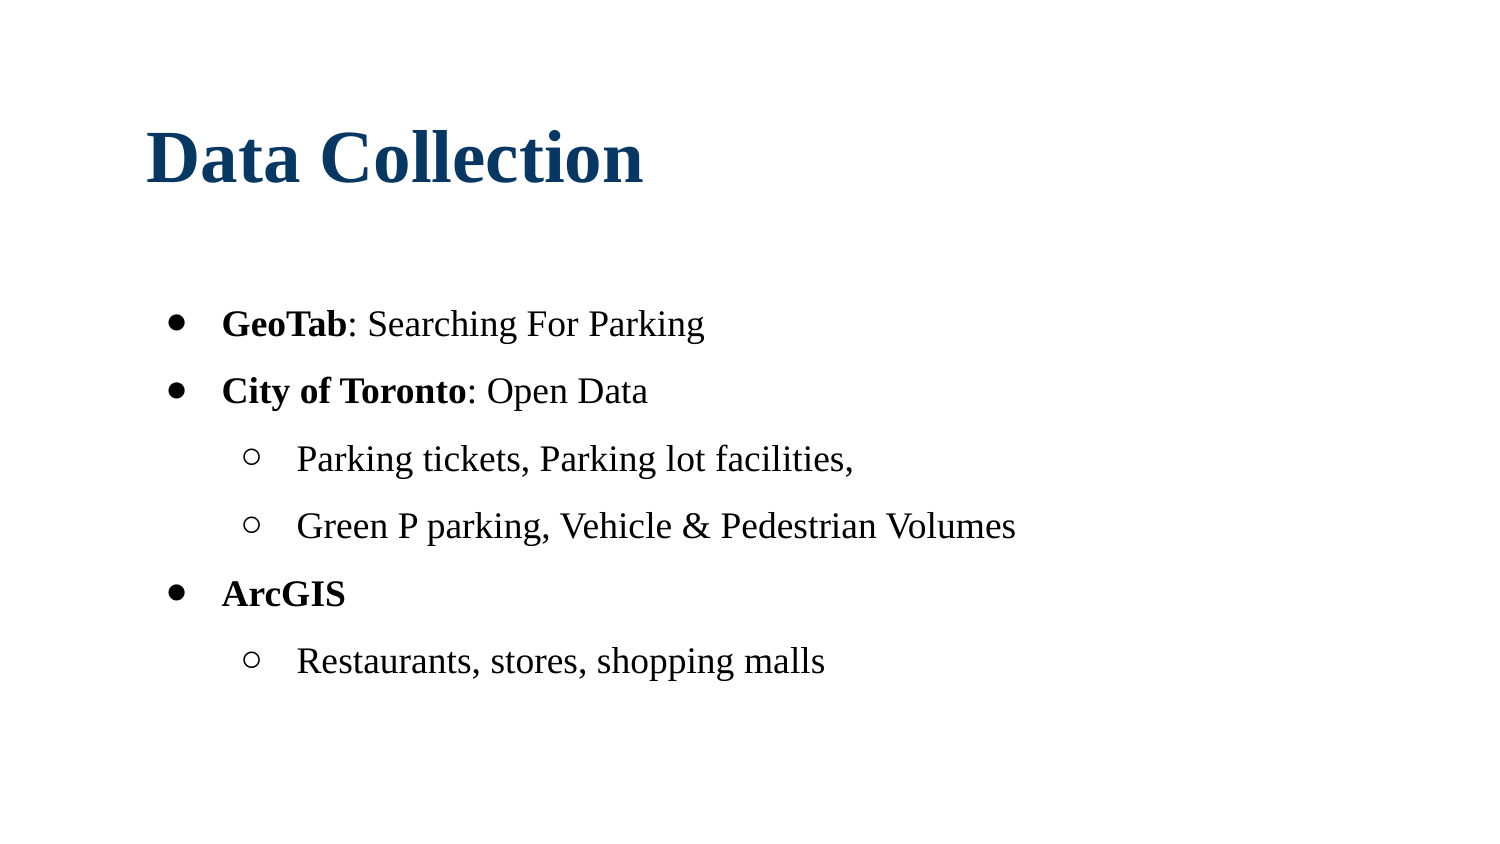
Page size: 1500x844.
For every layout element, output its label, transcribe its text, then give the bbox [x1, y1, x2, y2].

title Data Collection [131, 59, 1370, 258]
list GeoTab: Searching For Parking City of Toronto: Open Data Parking tickets, Parking lot facilities, Green P parking, Vehicle & Pedestrian Volumes ArcGIS Restaurants, stores, shopping malls [131, 261, 1370, 760]
